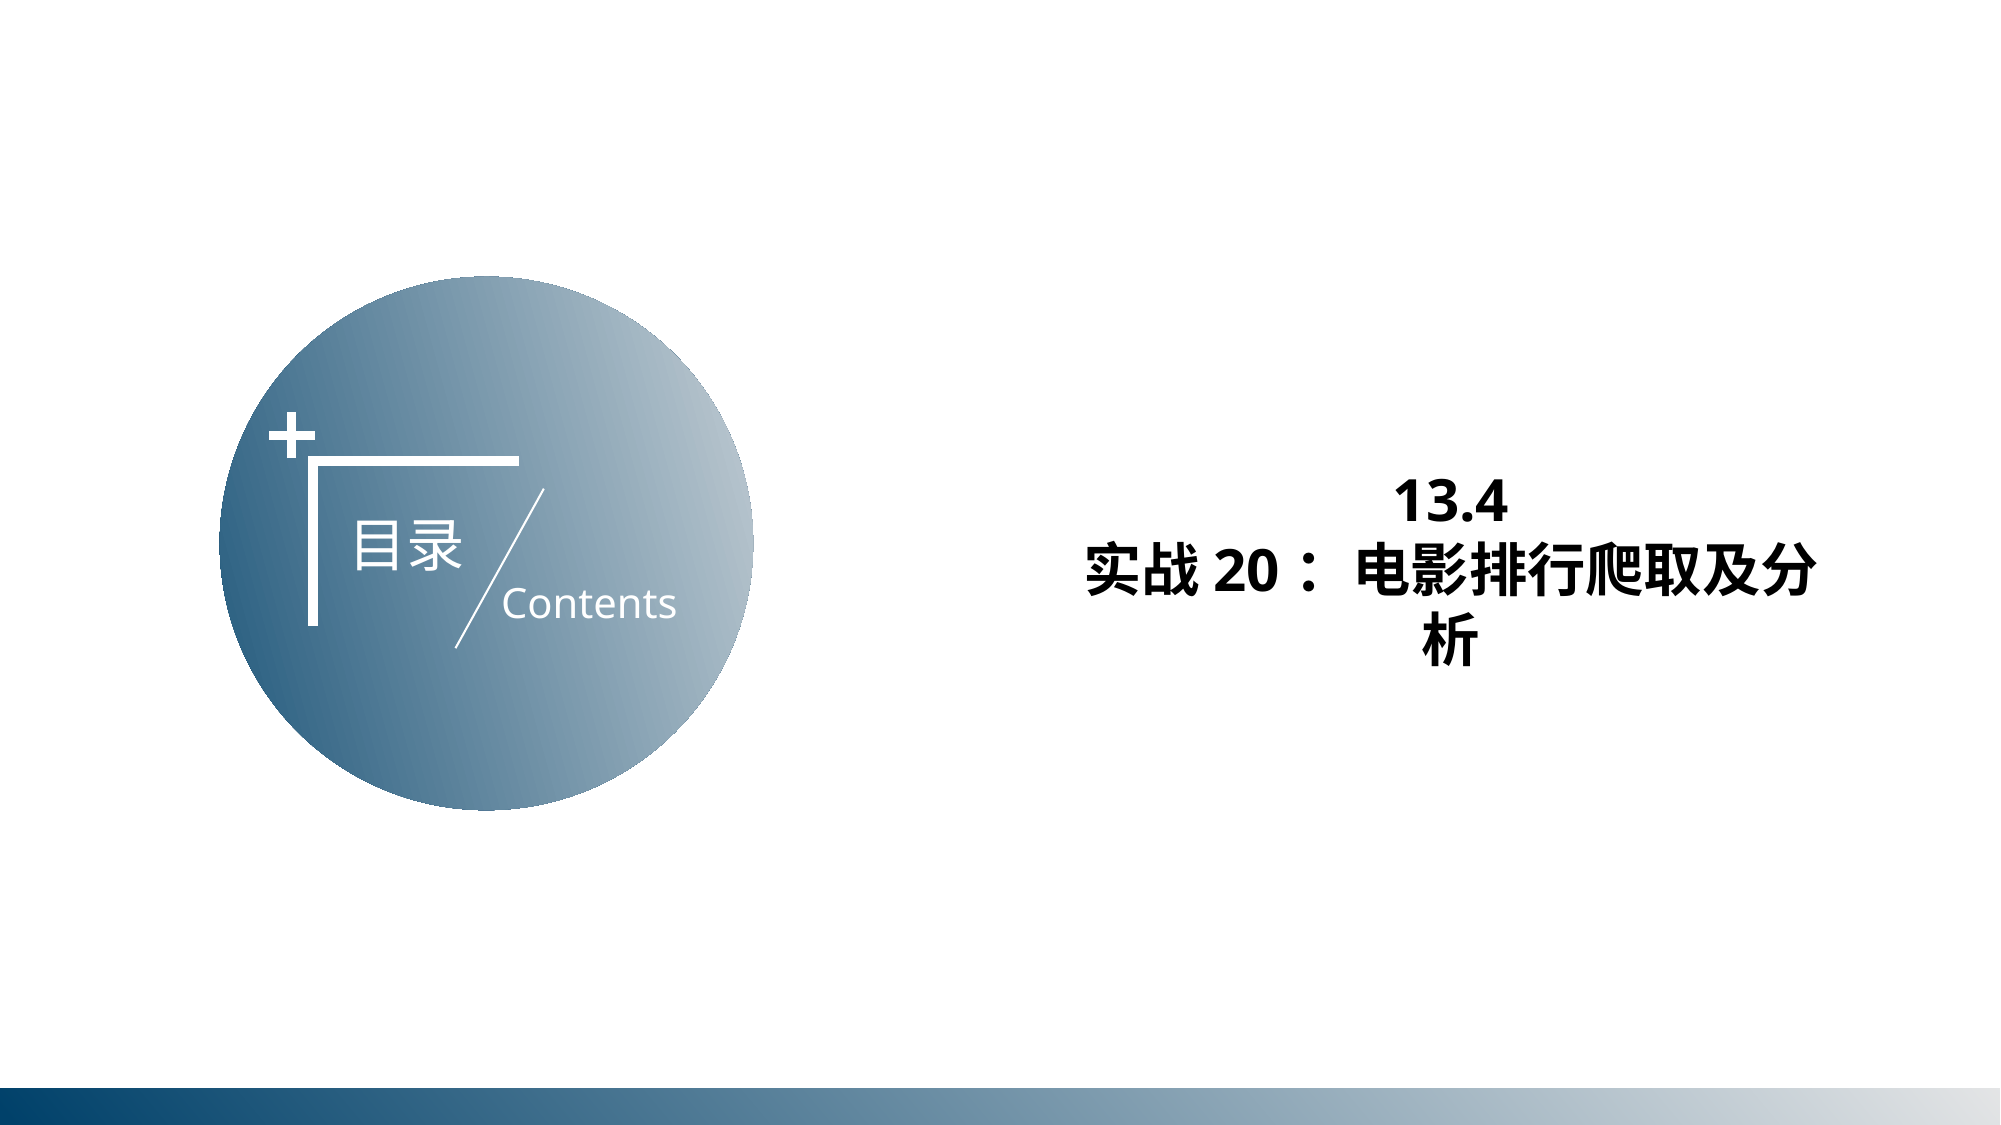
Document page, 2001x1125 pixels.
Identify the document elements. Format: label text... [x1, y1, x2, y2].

text_box 13.4 实战20：电影排行爬取及分析 [1040, 455, 1861, 681]
